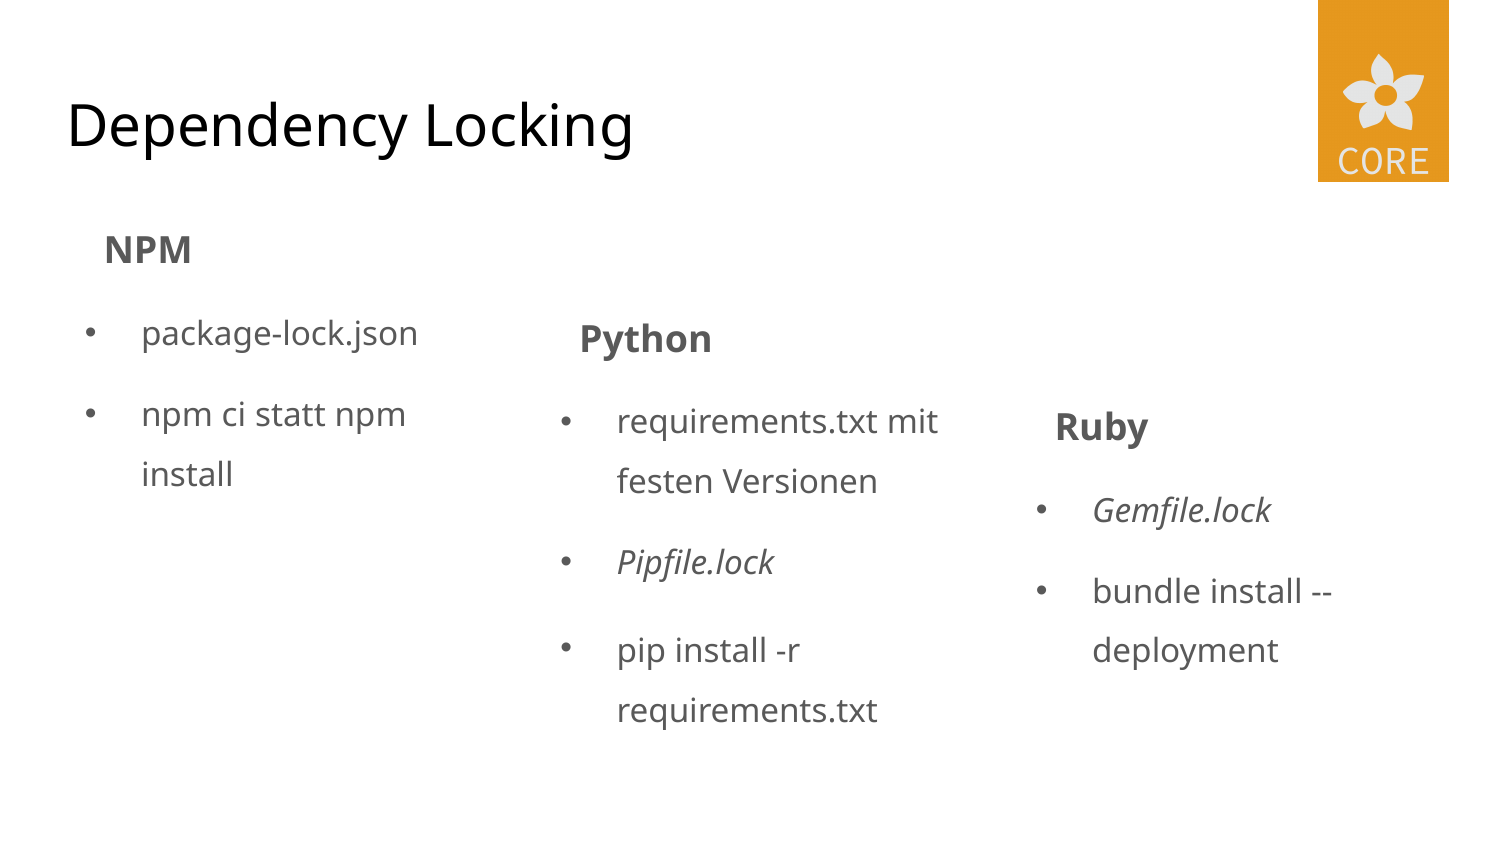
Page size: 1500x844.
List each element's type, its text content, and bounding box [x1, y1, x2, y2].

title Dependency Locking [51, 72, 1312, 173]
list NPM package-lock.json npm ci statt npm install Python requirements.txt mit festen Versionen Pipfile.lock pip install -r requirements.txt Ruby Gemfile.lock bundle install --deployment [51, 189, 1449, 750]
picture [1318, 0, 1449, 182]
